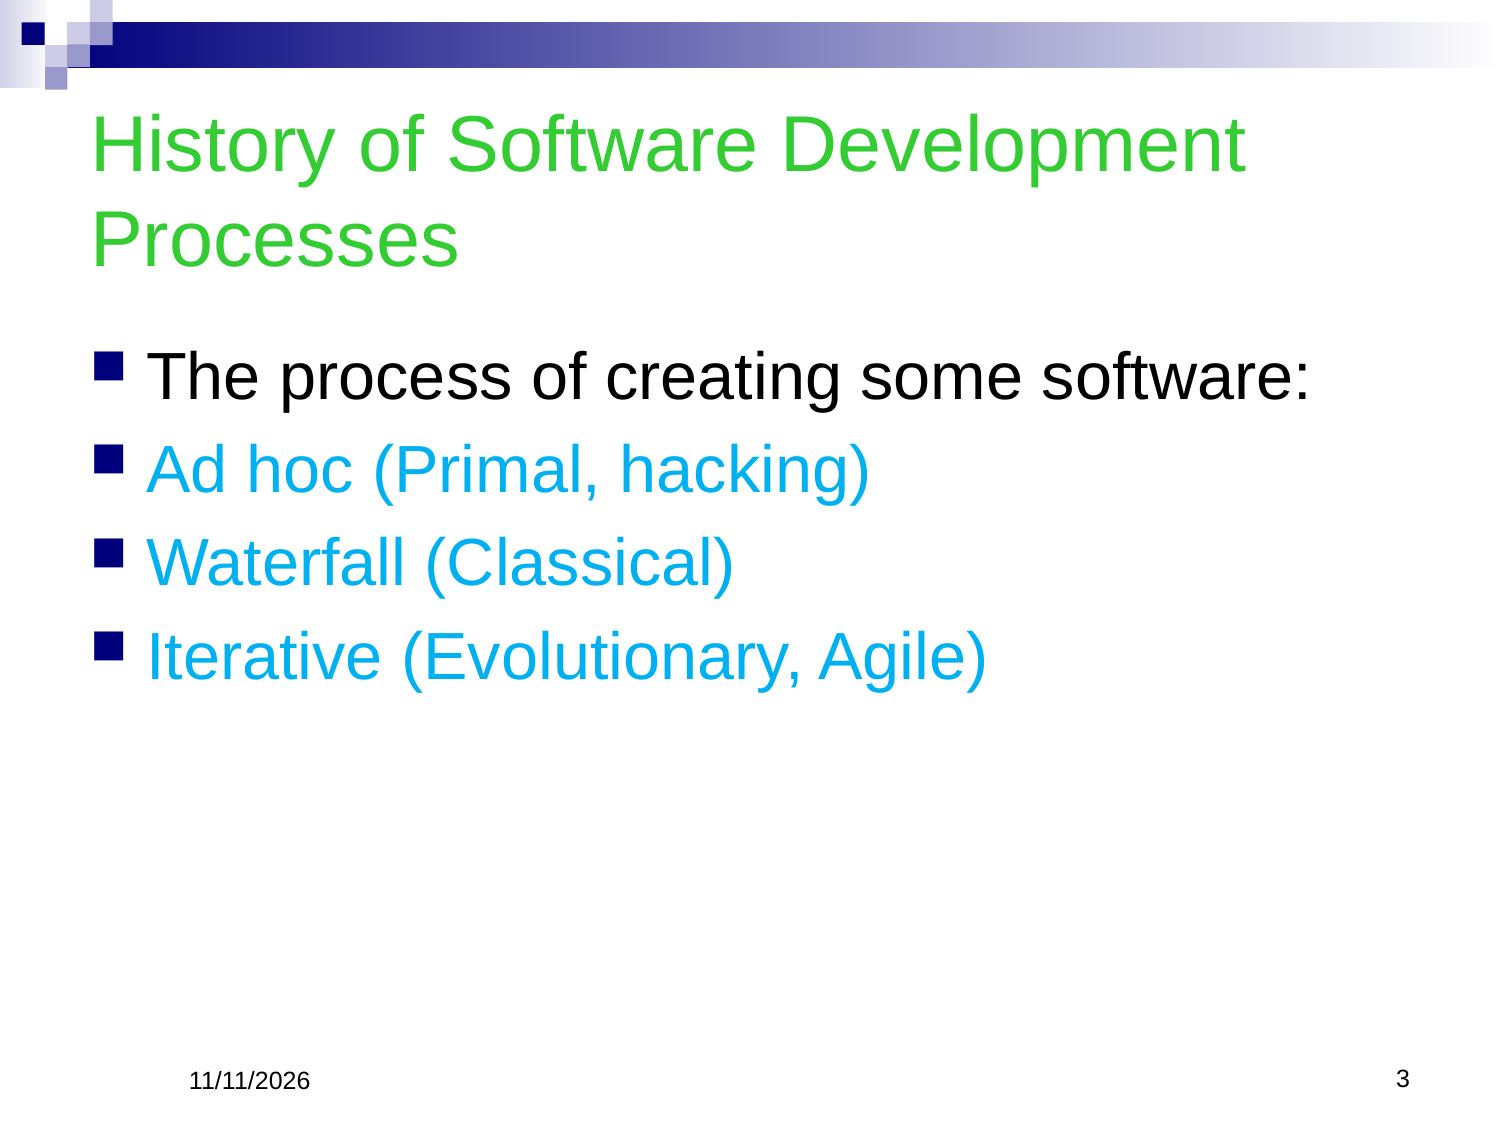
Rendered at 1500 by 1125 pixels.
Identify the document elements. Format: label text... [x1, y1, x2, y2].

title History of Software Development Processes [75, 75, 1425, 300]
list The process of creating some software: Ad hoc (Primal, hacking) Waterfall (Classical) Iterative (Evolutionary, Agile) [75, 324, 1425, 963]
slide_number 3 [1074, 1025, 1425, 1100]
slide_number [75, 1024, 425, 1103]
